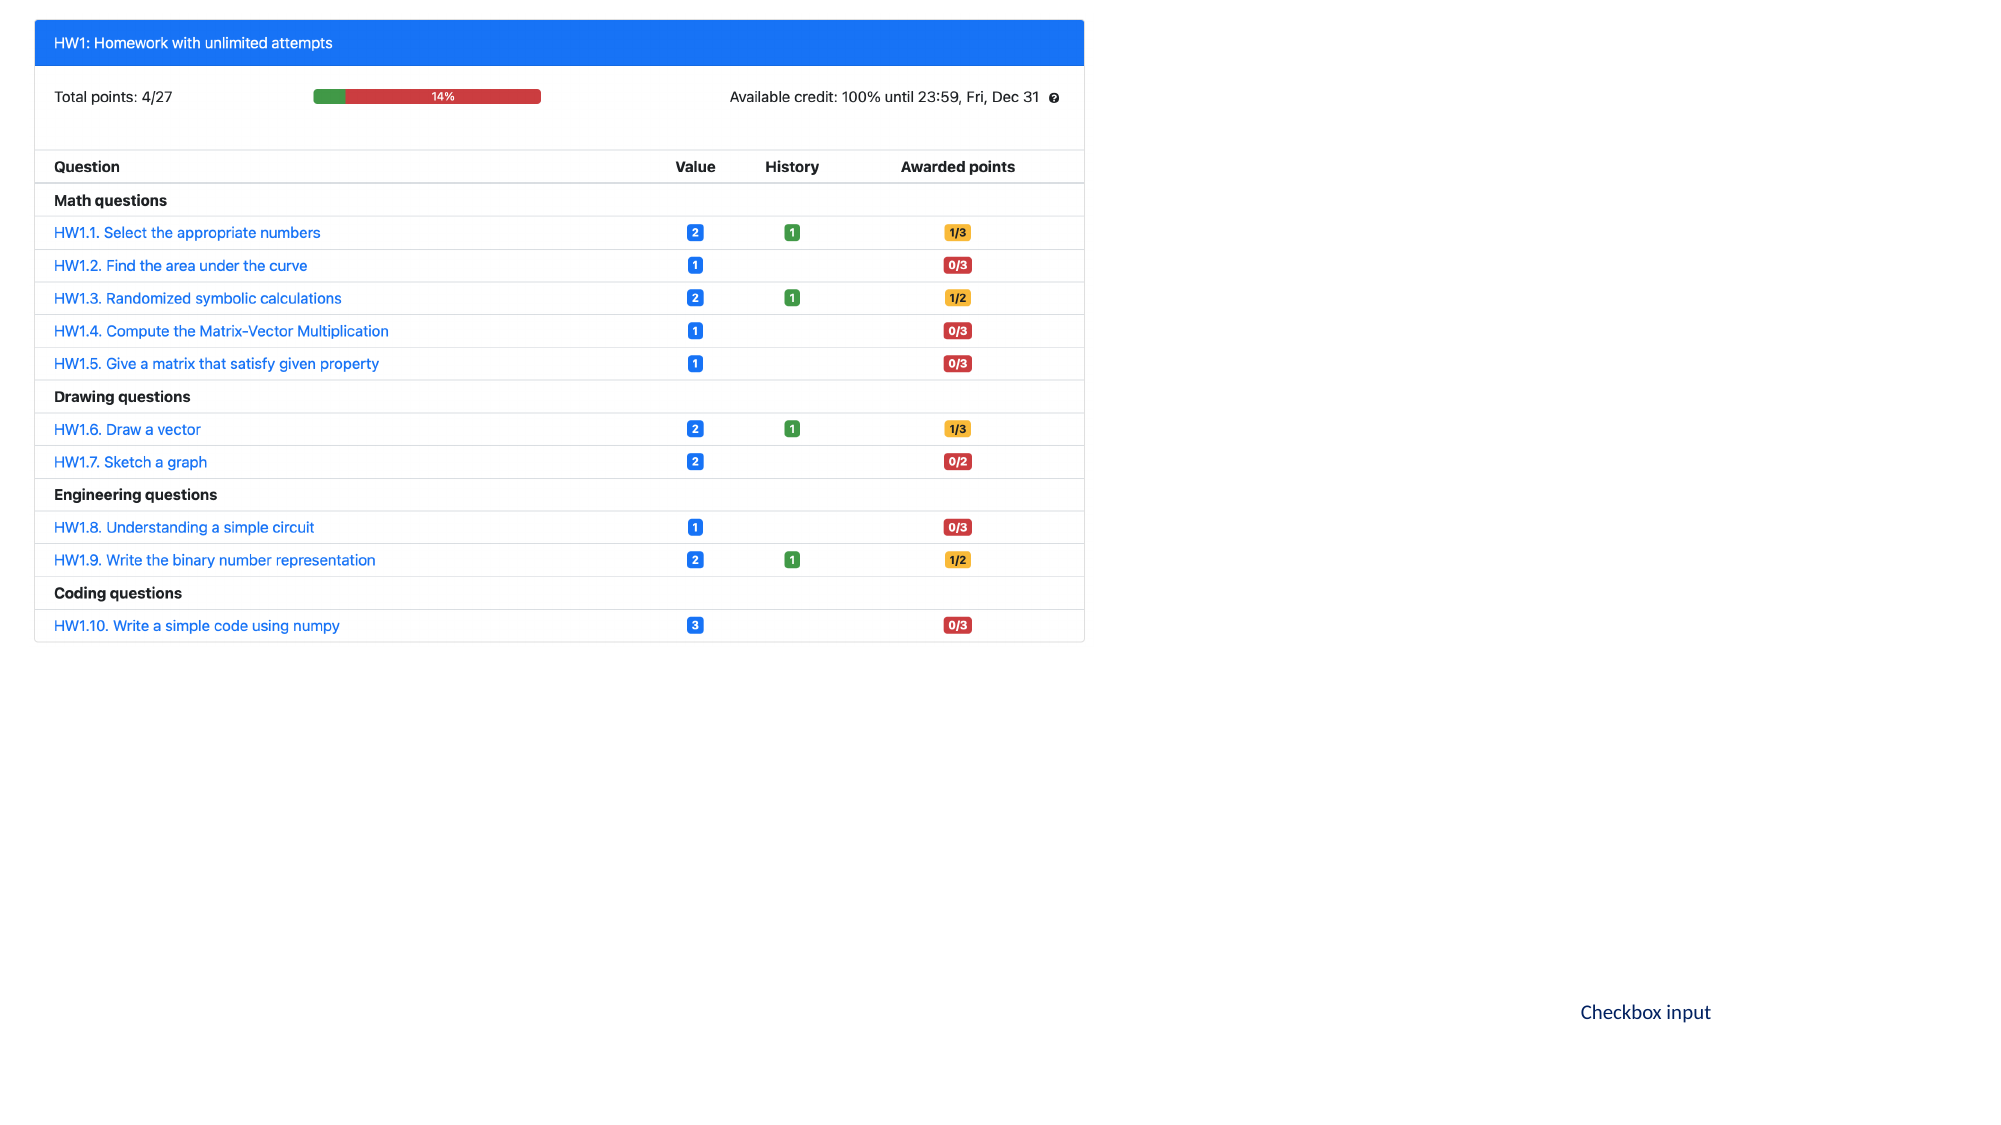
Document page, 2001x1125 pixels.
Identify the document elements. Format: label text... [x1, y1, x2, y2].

picture [29, 13, 1094, 647]
text_box Checkbox input [1566, 990, 1758, 1031]
